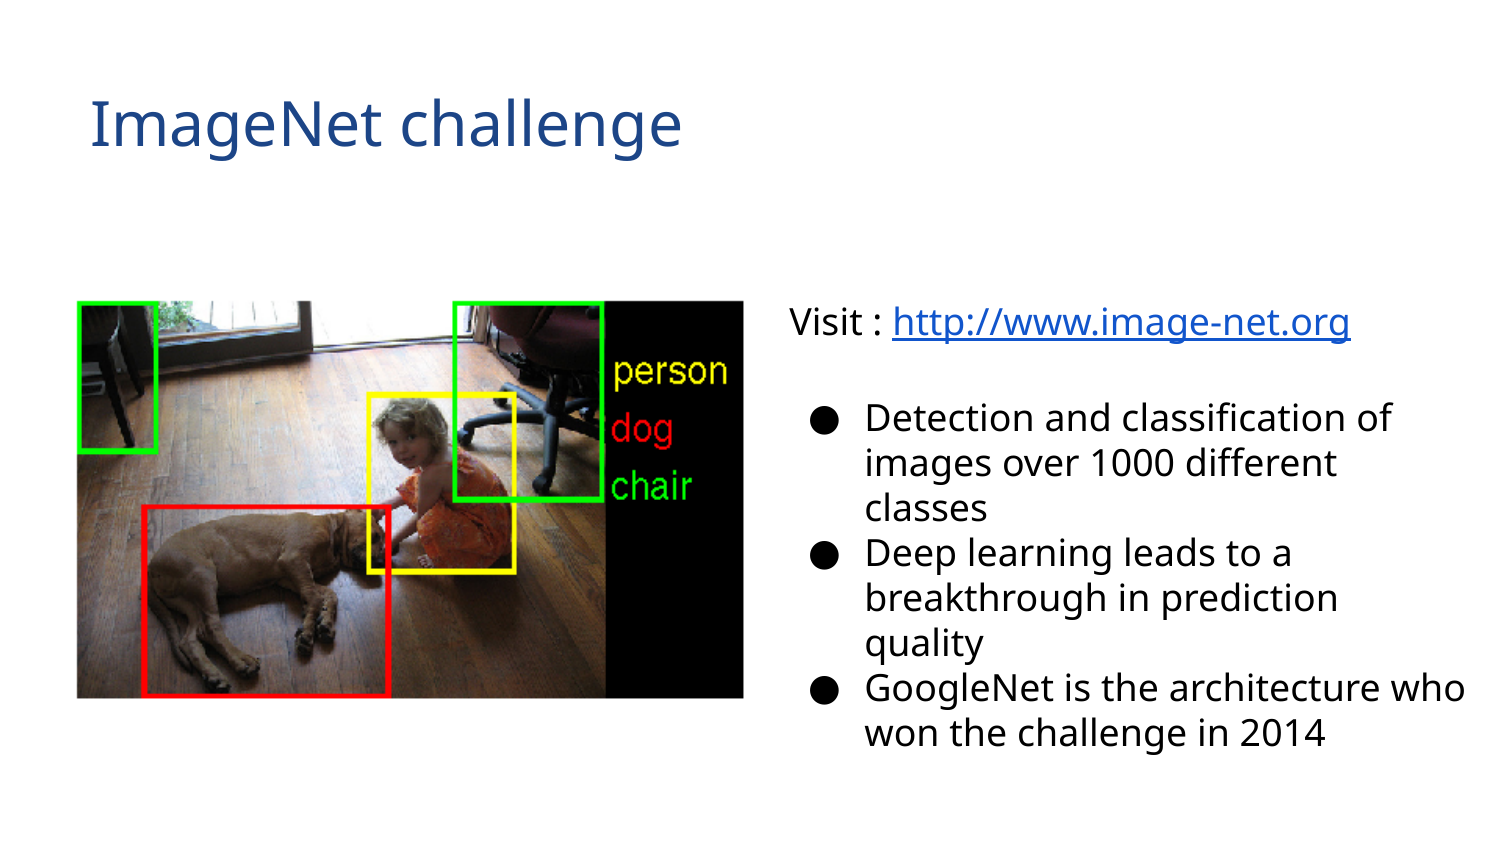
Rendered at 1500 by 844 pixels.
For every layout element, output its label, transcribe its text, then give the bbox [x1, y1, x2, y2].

title ImageNet challenge [75, 33, 1425, 175]
text_box Visit : http://www.image-net.org Detection and classification of images over 1000 different classes Deep learning leads to a breakthrough in prediction quality GoogleNet is the architecture who won the challenge in 2014 [780, 282, 1484, 717]
picture [45, 269, 775, 730]
